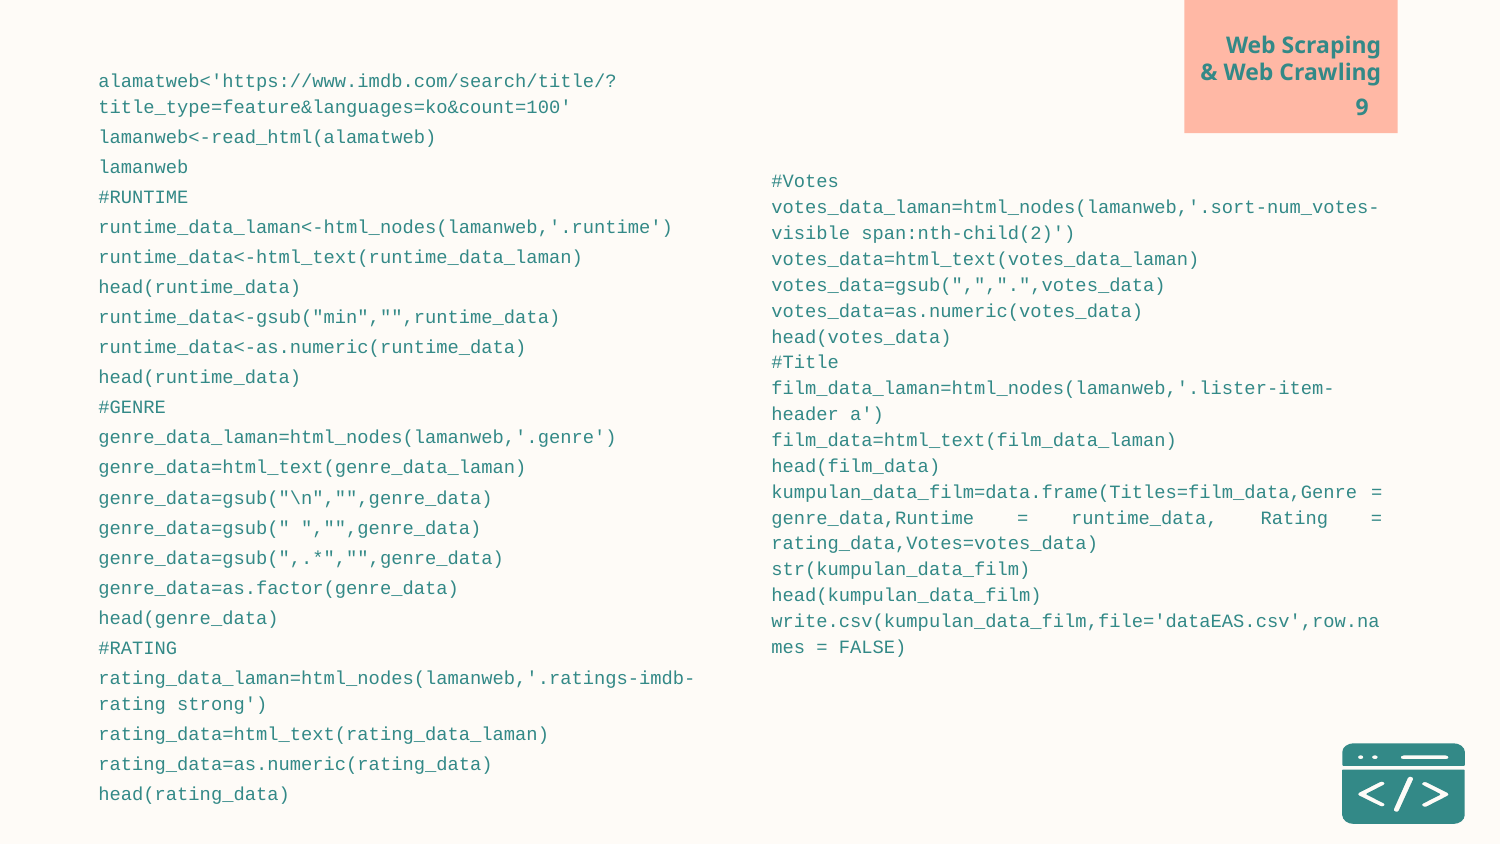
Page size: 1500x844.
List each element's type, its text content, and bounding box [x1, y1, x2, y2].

text_box alamatweb<'https://www.imdb.com/search/title/?title_type=feature&languages=ko&count=100' lamanweb<-read_html(alamatweb) lamanweb #RUNTIME runtime_data_laman<-html_nodes(lamanweb,'.runtime') runtime_data<-html_text(runtime_data_laman) head(runtime_data) runtime_data<-gsub("min","",runtime_data) runtime_data<-as.numeric(runtime_data) head(runtime_data) #GENRE genre_data_laman=html_nodes(lamanweb,'.genre') genre_data=html_text(genre_data_laman) genre_data=gsub("\n","",genre_data) genre_data=gsub(" ","",genre_data) genre_data=gsub(",.*","",genre_data) genre_data=as.factor(genre_data) head(genre_data) #RATING rating_data_laman=html_nodes(lamanweb,'.ratings-imdb-rating strong') rating_data=html_text(rating_data_laman) rating_data=as.numeric(rating_data) head(rating_data) [83, 50, 724, 740]
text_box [1342, 743, 1465, 824]
slide_number 9 [1293, 101, 1384, 143]
title Web Scraping & Web Crawling [926, 21, 1397, 101]
text_box #Votes votes_data_laman=html_nodes(lamanweb,'.sort-num_votes-visible span:nth-child(2)') votes_data=html_text(votes_data_laman) votes_data=gsub(",",".",votes_data) votes_data=as.numeric(votes_data) head(votes_data) #Title film_data_laman=html_nodes(lamanweb,'.lister-item-header a') film_data=html_text(film_data_laman) head(film_data) kumpulan_data_film=data.frame(Titles=film_data,Genre = genre_data,Runtime = runtime_data, Rating = rating_data,Votes=votes_data) str(kumpulan_data_film) head(kumpulan_data_film) write.csv(kumpulan_data_film,file='dataEAS.csv',row.names = FALSE) [756, 150, 1397, 694]
